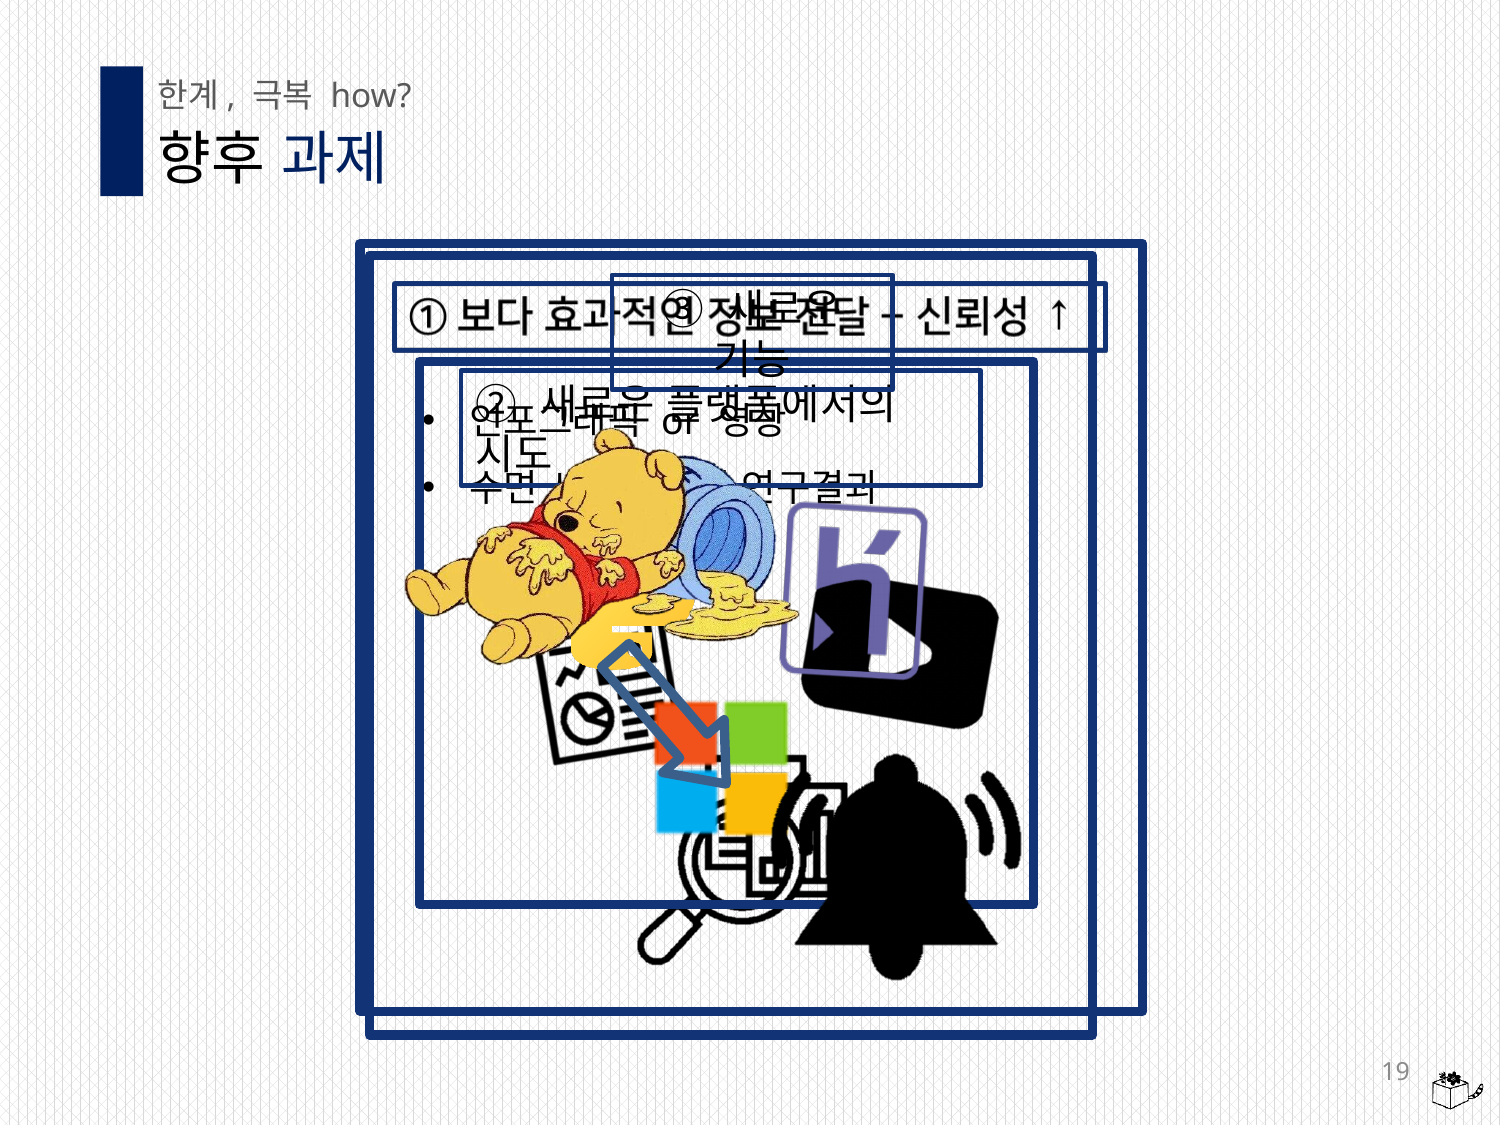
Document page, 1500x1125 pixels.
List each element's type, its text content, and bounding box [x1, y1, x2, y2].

text_box [367, 253, 1095, 1037]
slide_number 19 [1074, 1042, 1425, 1103]
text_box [100, 66, 1140, 200]
text_box [358, 241, 1145, 1013]
picture [383, 278, 1109, 368]
picture [1422, 1058, 1489, 1124]
picture [401, 409, 1060, 1024]
